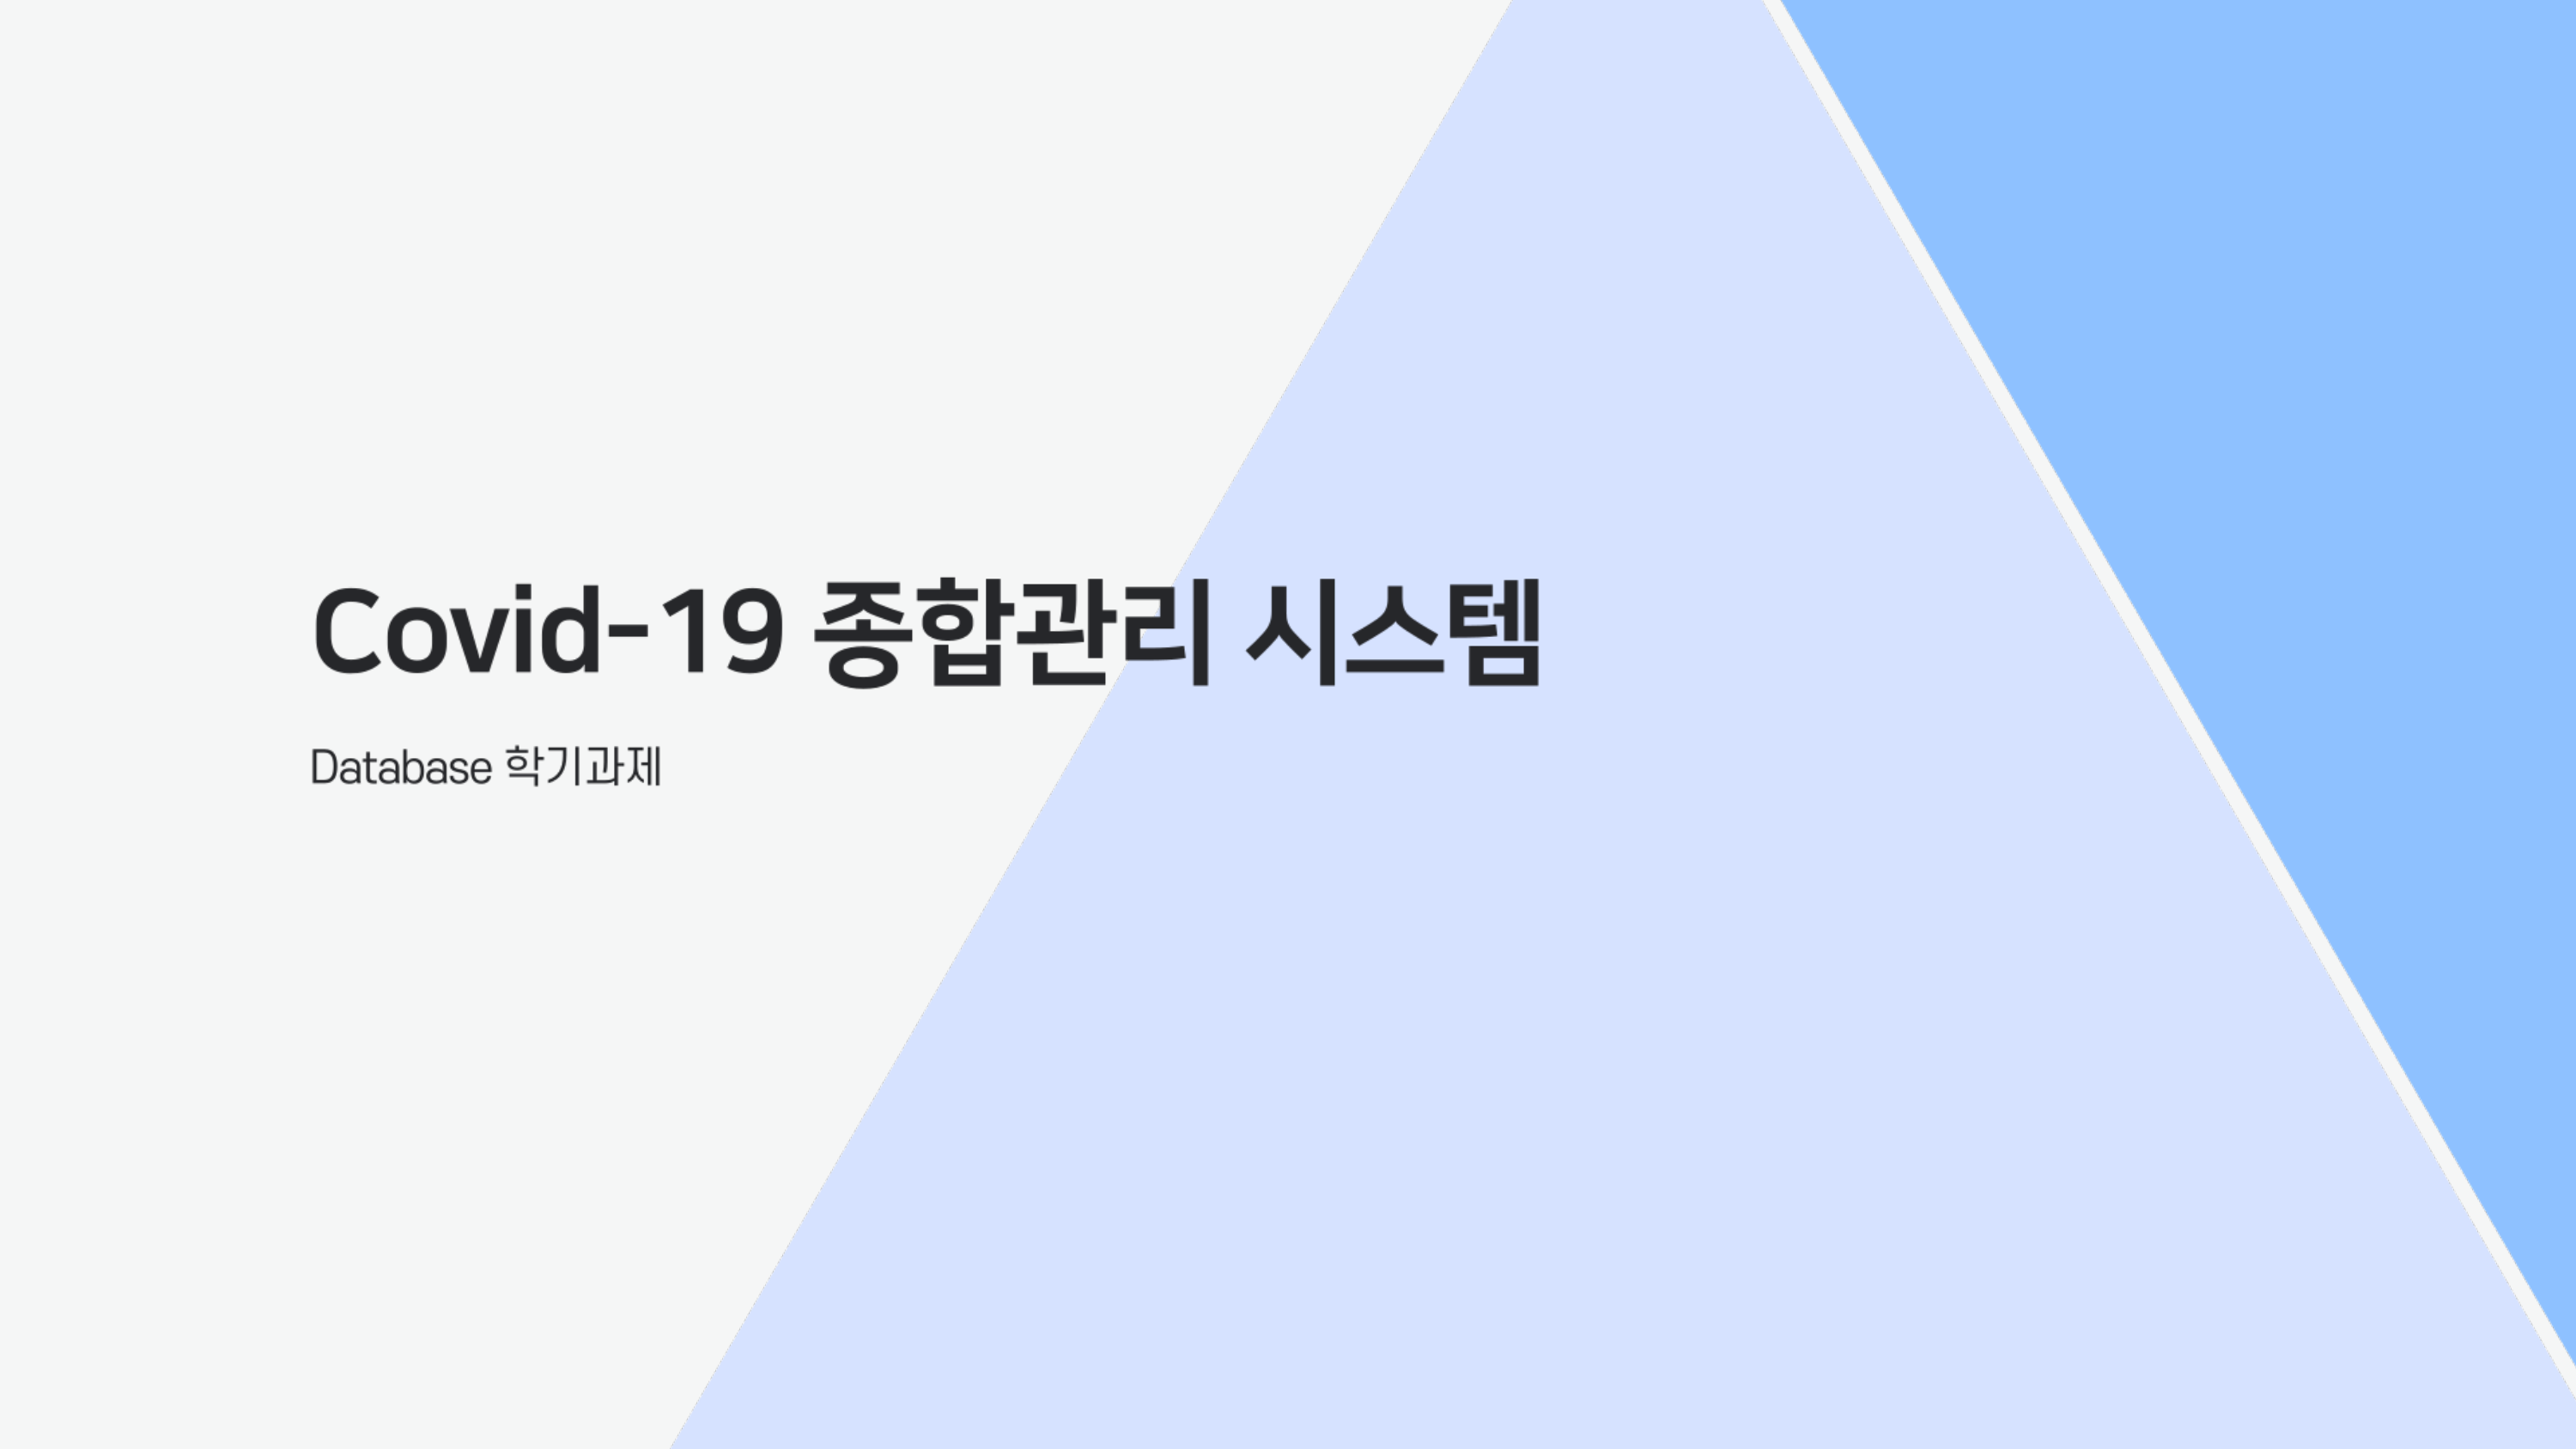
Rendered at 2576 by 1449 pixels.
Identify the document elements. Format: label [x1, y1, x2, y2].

text_box [1770, 0, 2576, 1399]
picture [293, 537, 1601, 815]
text_box [546, 0, 2576, 1449]
